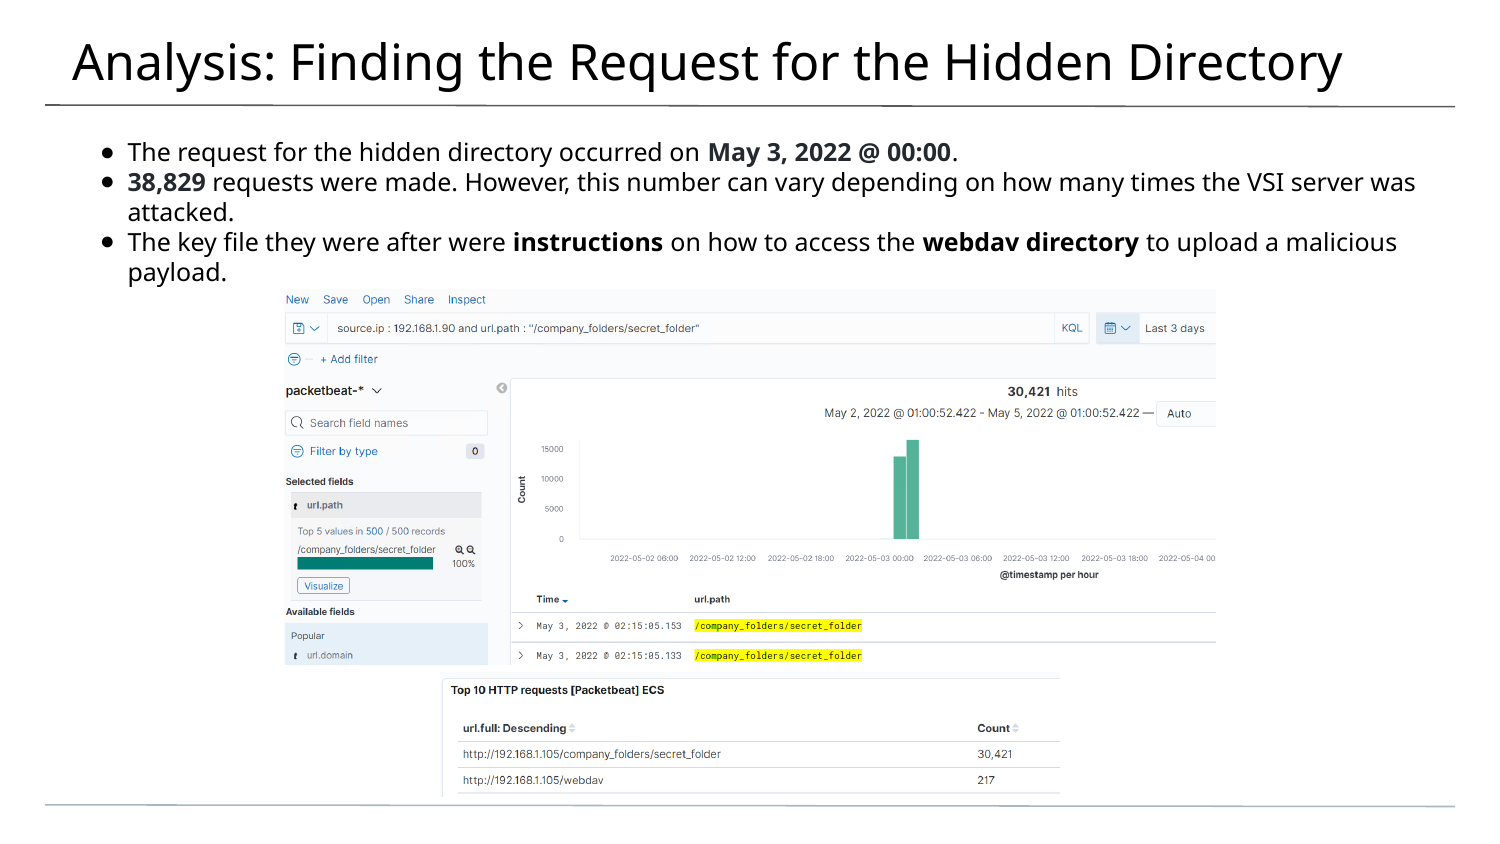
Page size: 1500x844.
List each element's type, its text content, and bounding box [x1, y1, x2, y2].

subtitle The request for the hidden directory occurred on May 3, 2022 @ 00:00. 38,829 requests were made. However, this number can vary depending on how many times the VSI server was attacked. The key file they were after were instructions on how to access the webdav directory to upload a malicious payload. [0, 121, 1500, 281]
title Analysis: Finding the Request for the Hidden Directory [0, 0, 1500, 88]
picture [439, 672, 1061, 797]
picture [284, 289, 1216, 665]
